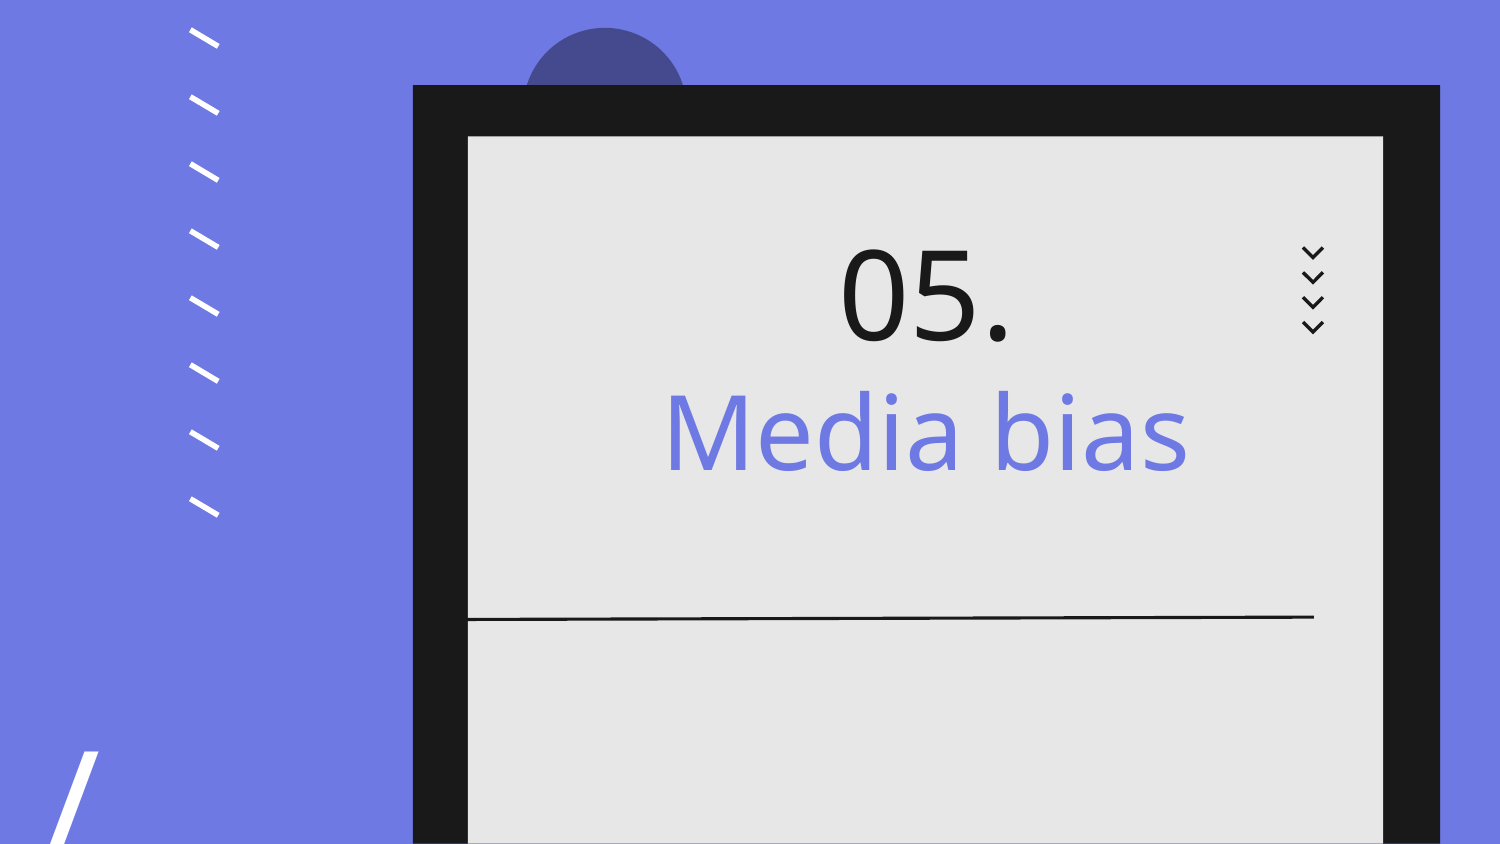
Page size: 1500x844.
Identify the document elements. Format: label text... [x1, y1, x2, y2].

text_box [412, 85, 1441, 844]
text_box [1268, 278, 1358, 302]
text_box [435, 616, 1315, 620]
text_box [467, 136, 1384, 844]
title Media bias [520, 359, 1332, 498]
title 05. [771, 221, 1081, 360]
text_box [526, 27, 683, 85]
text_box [0, 223, 484, 255]
